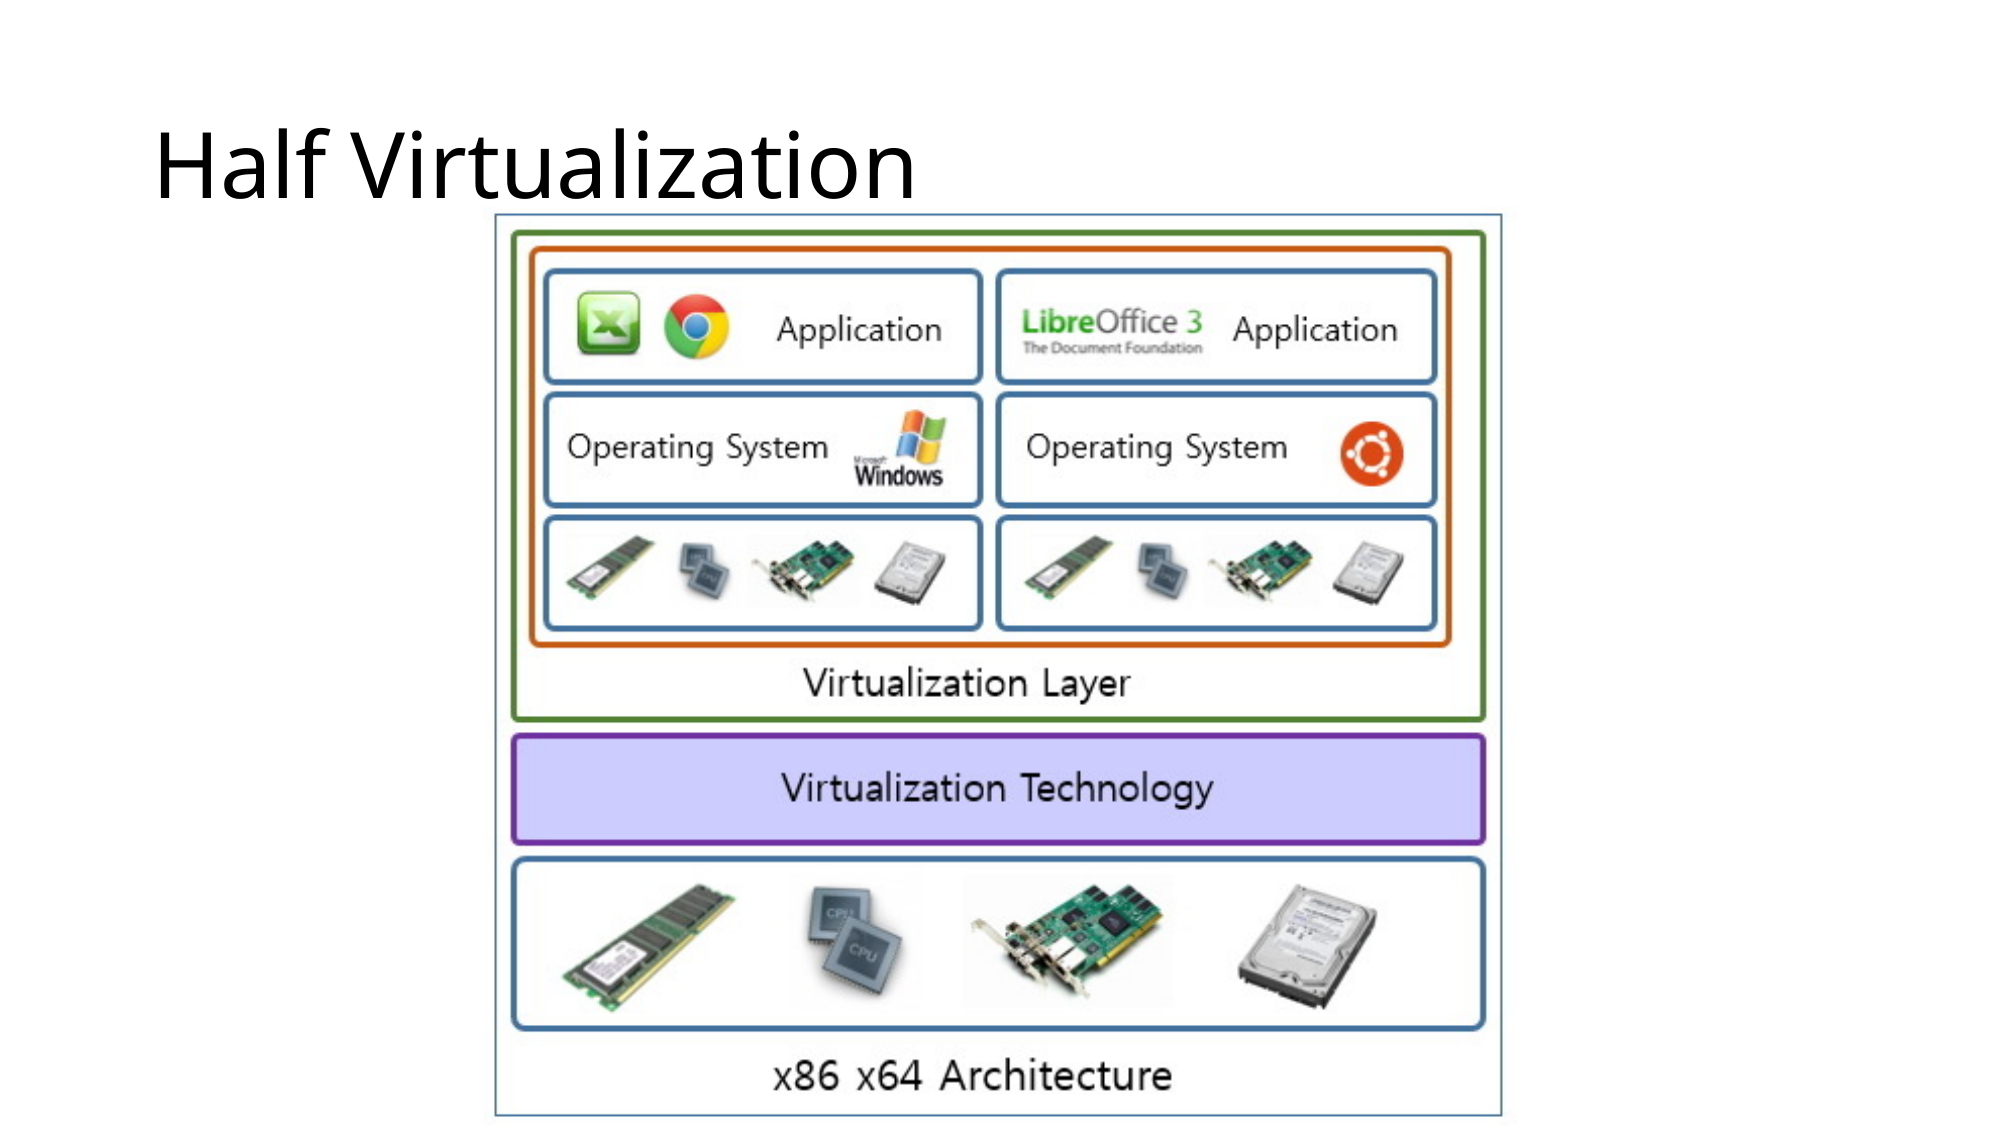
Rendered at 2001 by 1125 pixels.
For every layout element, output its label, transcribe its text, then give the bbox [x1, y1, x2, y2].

picture [483, 206, 1517, 1125]
title Half Virtualization [137, 59, 1863, 278]
